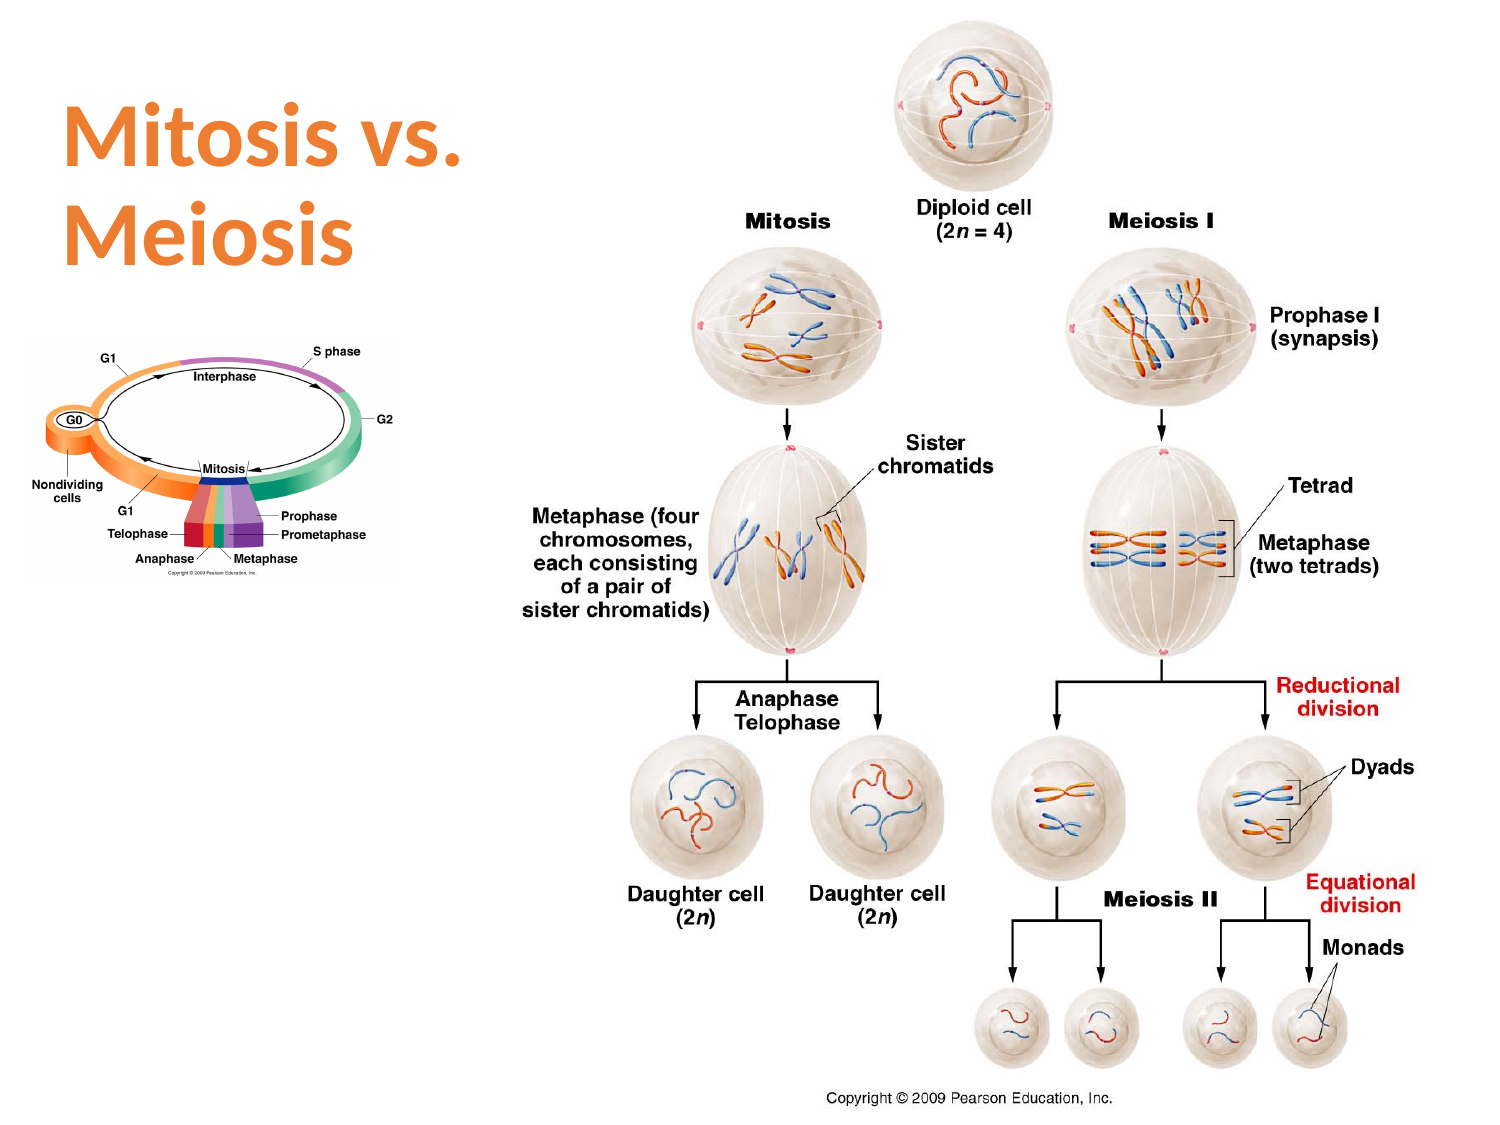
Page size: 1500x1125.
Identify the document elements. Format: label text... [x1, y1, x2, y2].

title Mitosis vs. Meiosis [46, 32, 482, 340]
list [502, 0, 1434, 1125]
picture [25, 339, 399, 581]
